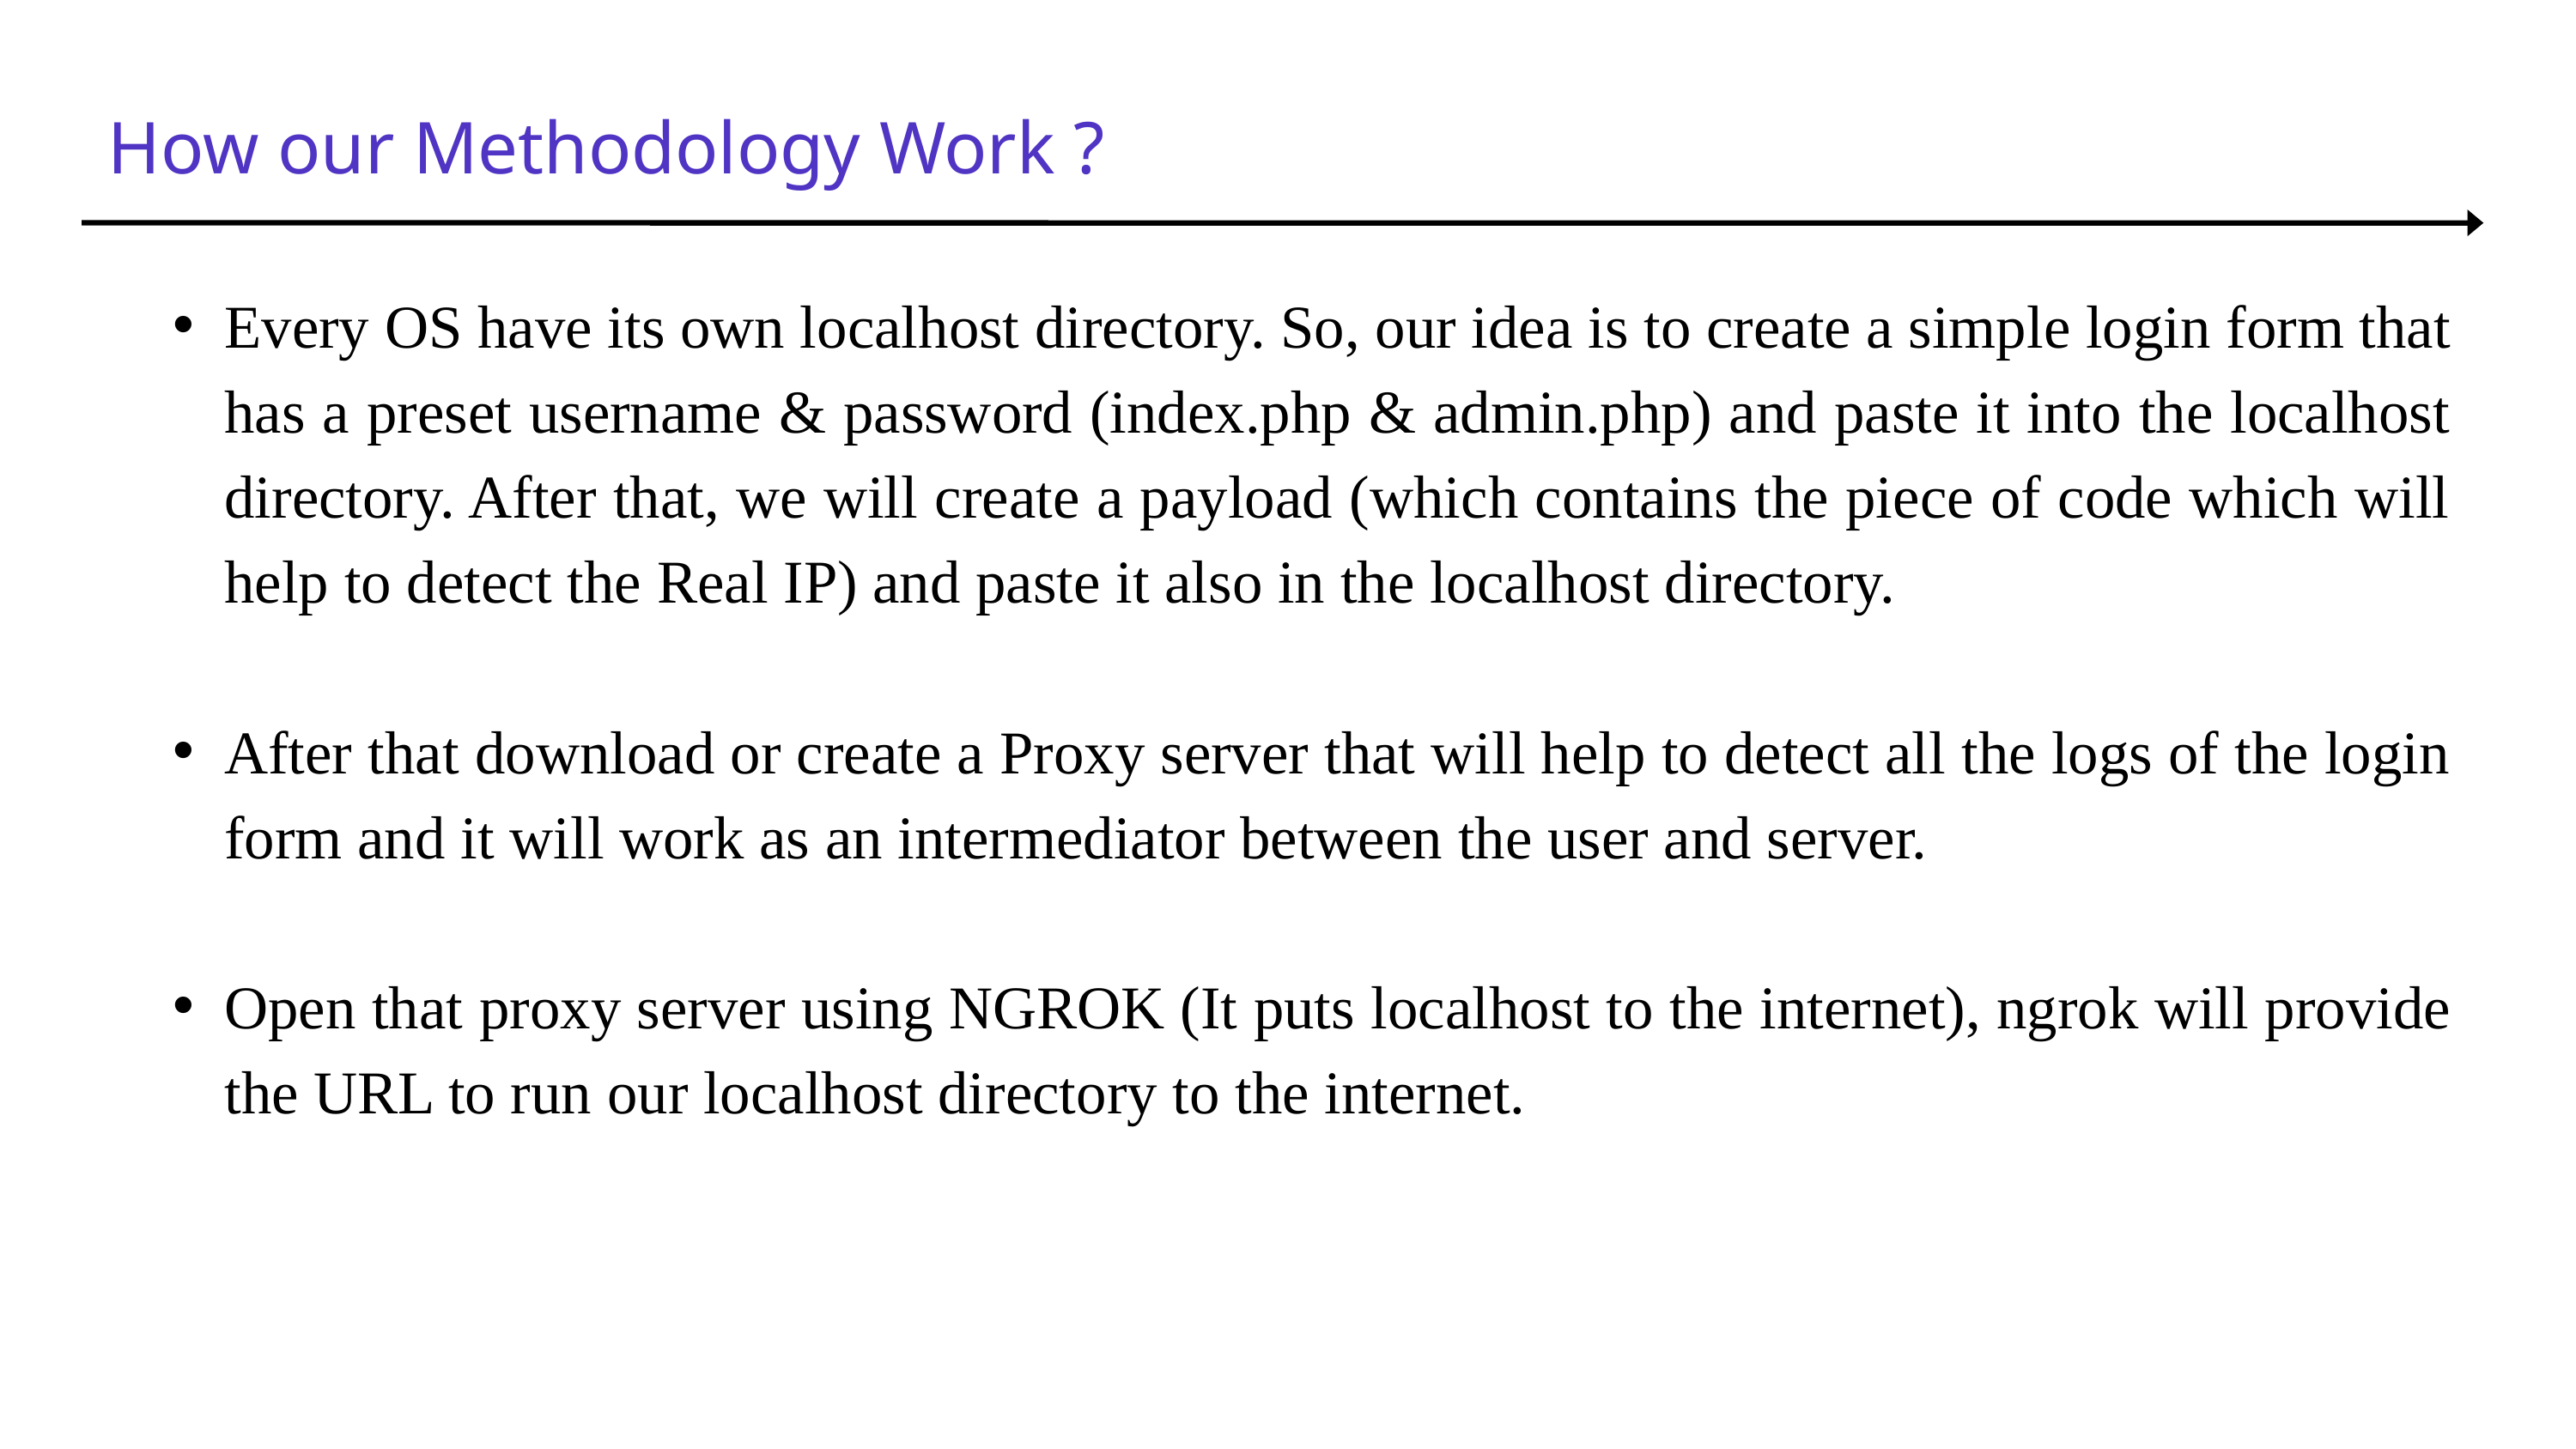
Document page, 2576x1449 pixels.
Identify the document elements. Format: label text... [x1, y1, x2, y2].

text_box [82, 214, 2484, 233]
text_box How our Methodology Work ? [107, 102, 2306, 189]
text_box Every OS have its own localhost directory. So, our idea is to create a simple login form that has a preset username & password (index.php & admin.php) and paste it into the localhost directory. After that, we will create a payload (which contains the piece of code which will help to detect the Real IP) and paste it also in the localhost directory. After that download or create a Proxy server that will help to detect all the logs of the login form and it will work as an intermediator between the user and server. Open that proxy server using NGROK (It puts localhost to the internet), ngrok will provide the URL to run our localhost directory to the internet. [121, 275, 2455, 1212]
